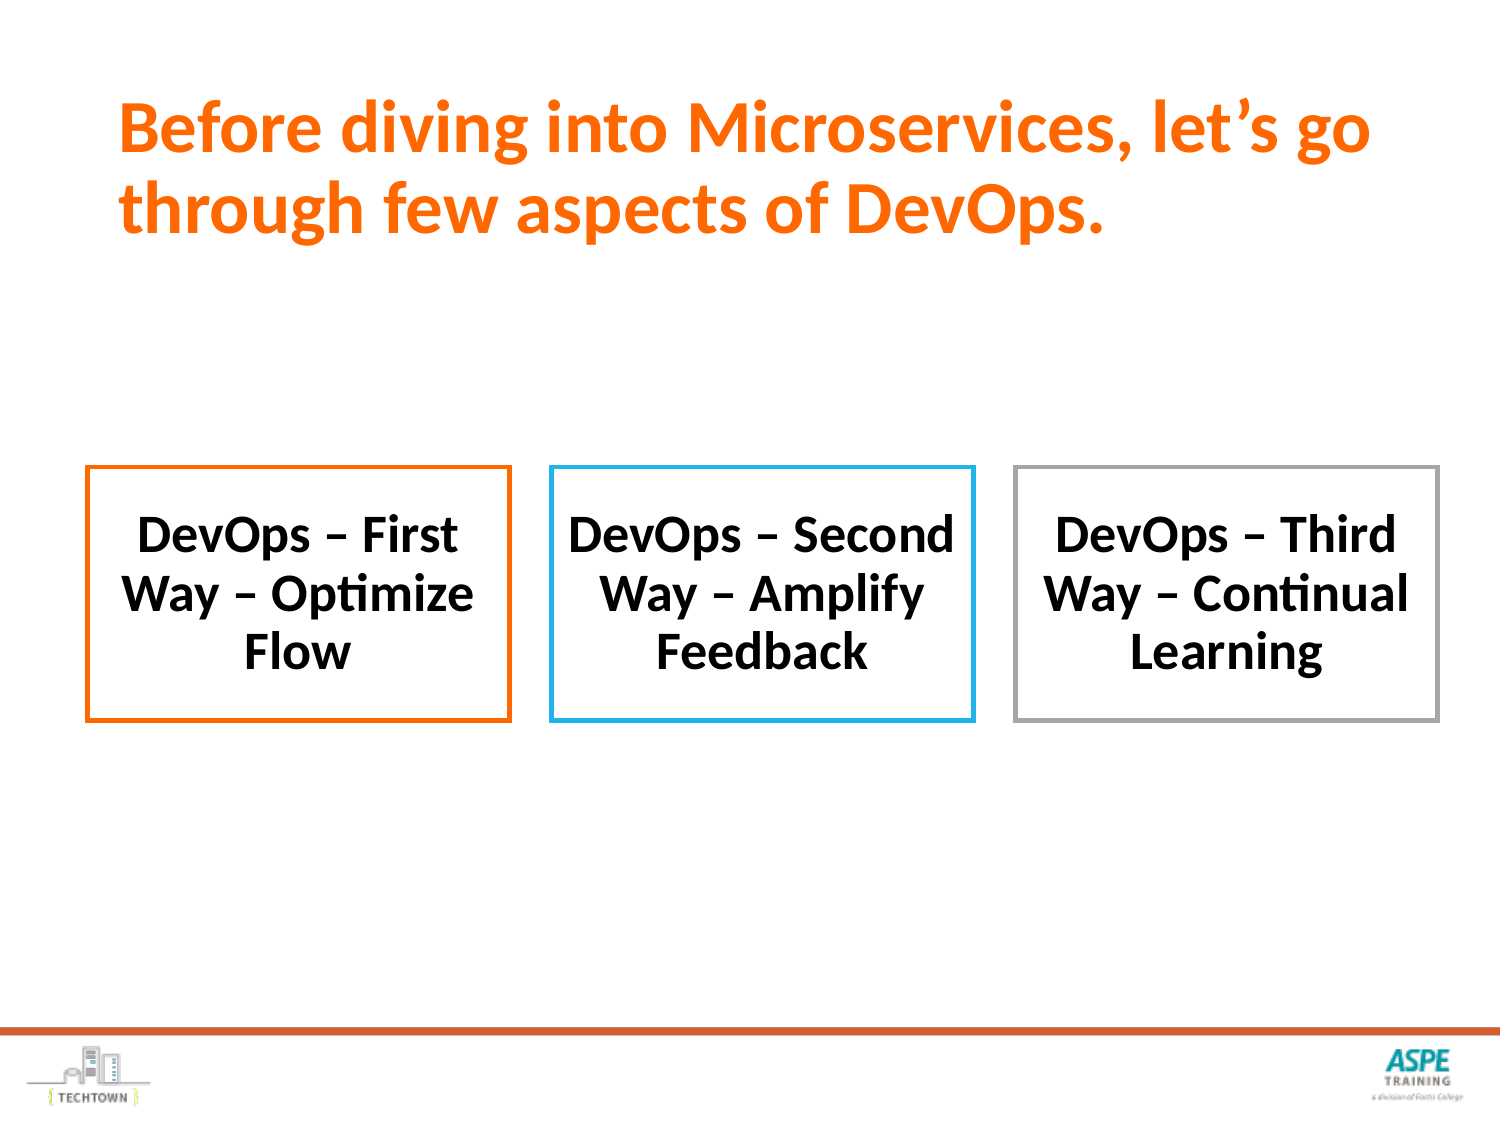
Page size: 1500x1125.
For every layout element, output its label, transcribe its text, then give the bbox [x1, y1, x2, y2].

title Before diving into Microservices, let’s go through few aspects of DevOps. [103, 59, 1397, 278]
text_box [87, 362, 1438, 825]
